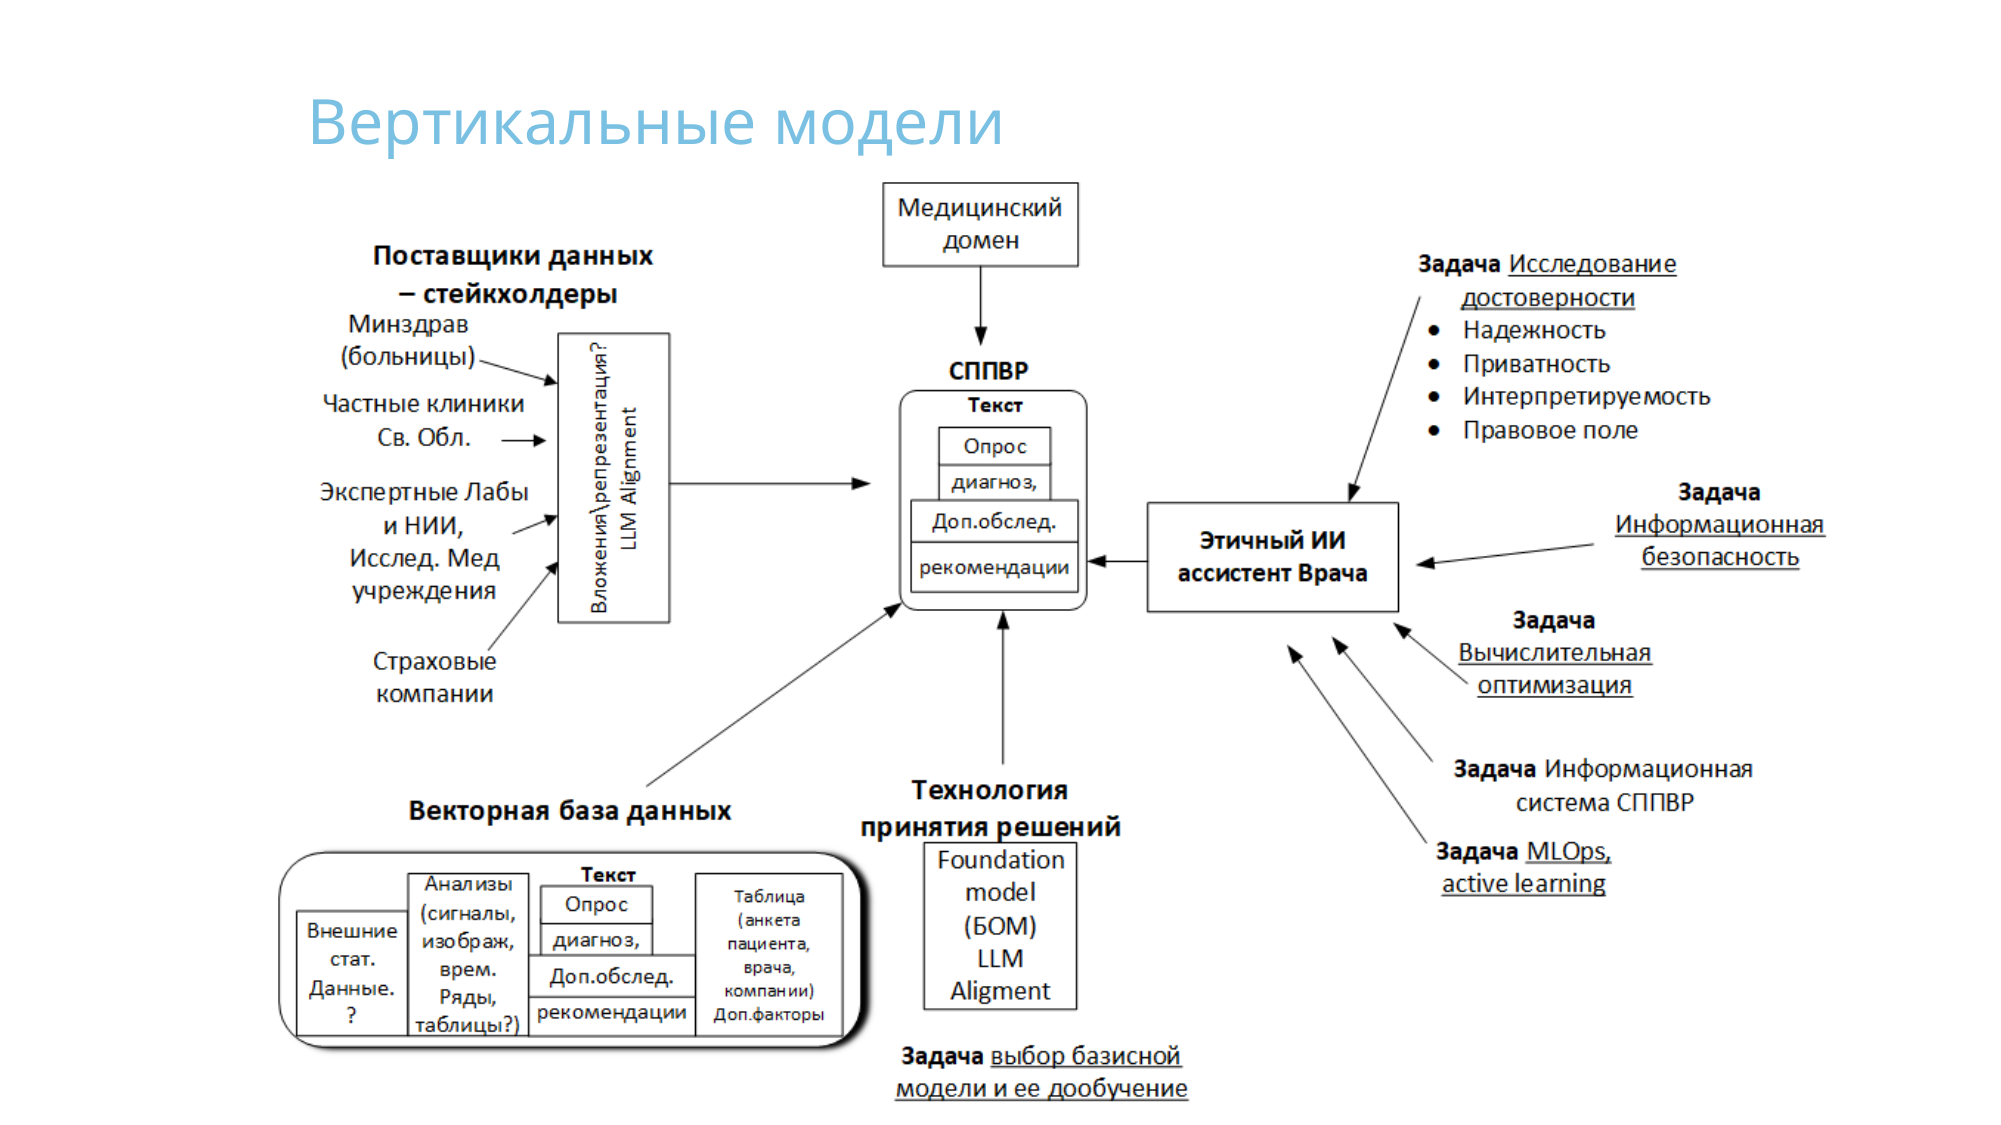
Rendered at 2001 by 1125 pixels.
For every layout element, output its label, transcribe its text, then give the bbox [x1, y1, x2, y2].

picture [277, 180, 1847, 1119]
text_box Вертикальные модели [307, 94, 1354, 158]
